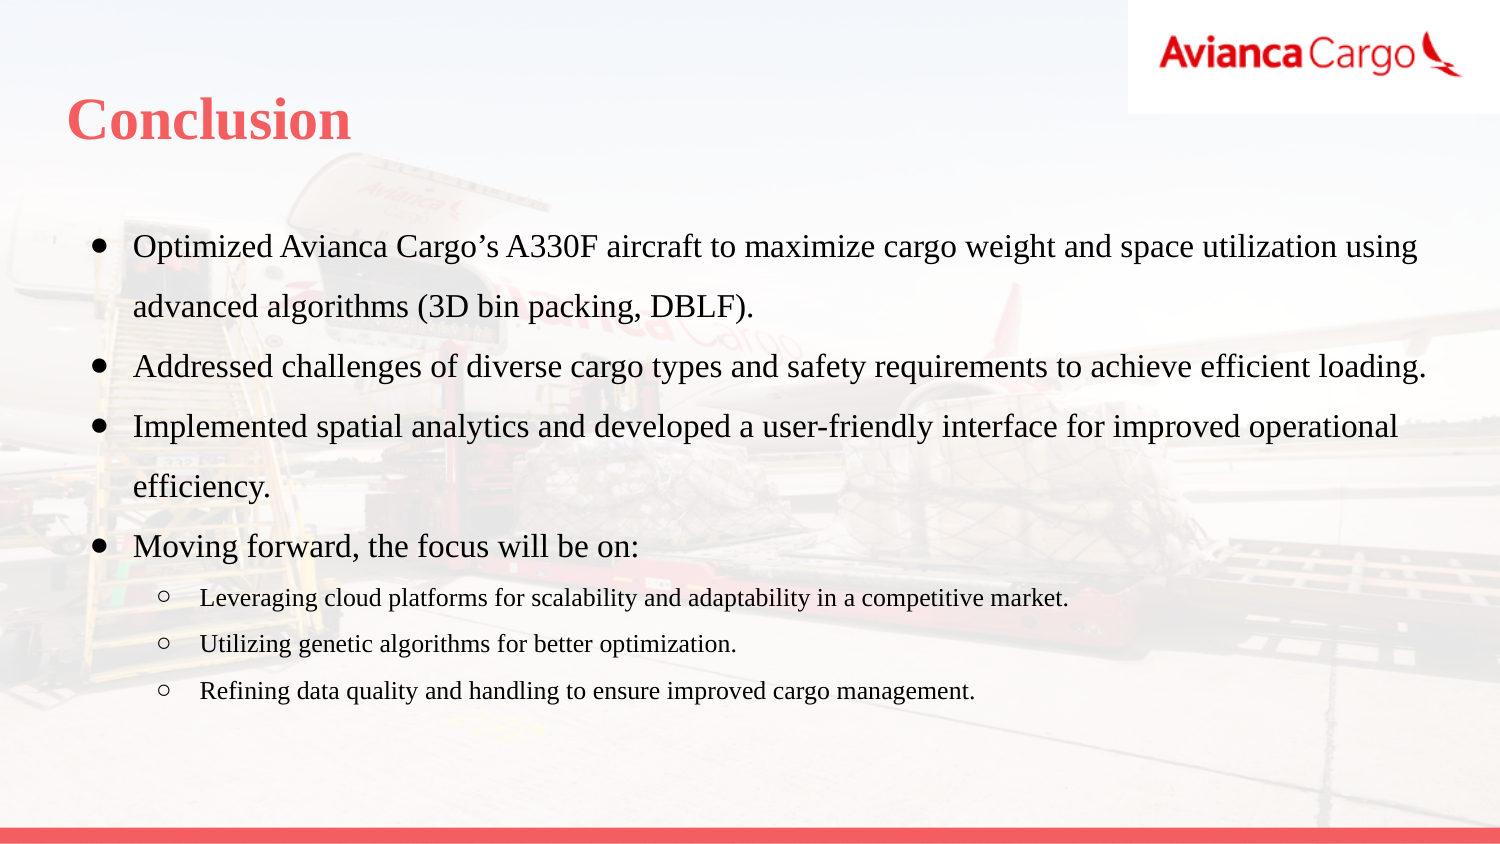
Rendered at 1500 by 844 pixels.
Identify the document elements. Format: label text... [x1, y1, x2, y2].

picture [0, 0, 1500, 827]
list Optimized Avianca Cargo’s A330F aircraft to maximize cargo weight and space utilization using advanced algorithms (3D bin packing, DBLF). Addressed challenges of diverse cargo types and safety requirements to achieve efficient loading. Implemented spatial analytics and developed a user-friendly interface for improved operational efficiency. Moving forward, the focus will be on: Leveraging cloud platforms for scalability and adaptability in a competitive market. Utilizing genetic algorithms for better optimization. Refining data quality and handling to ensure improved cargo management. [51, 189, 1449, 777]
title Conclusion [51, 64, 1449, 167]
